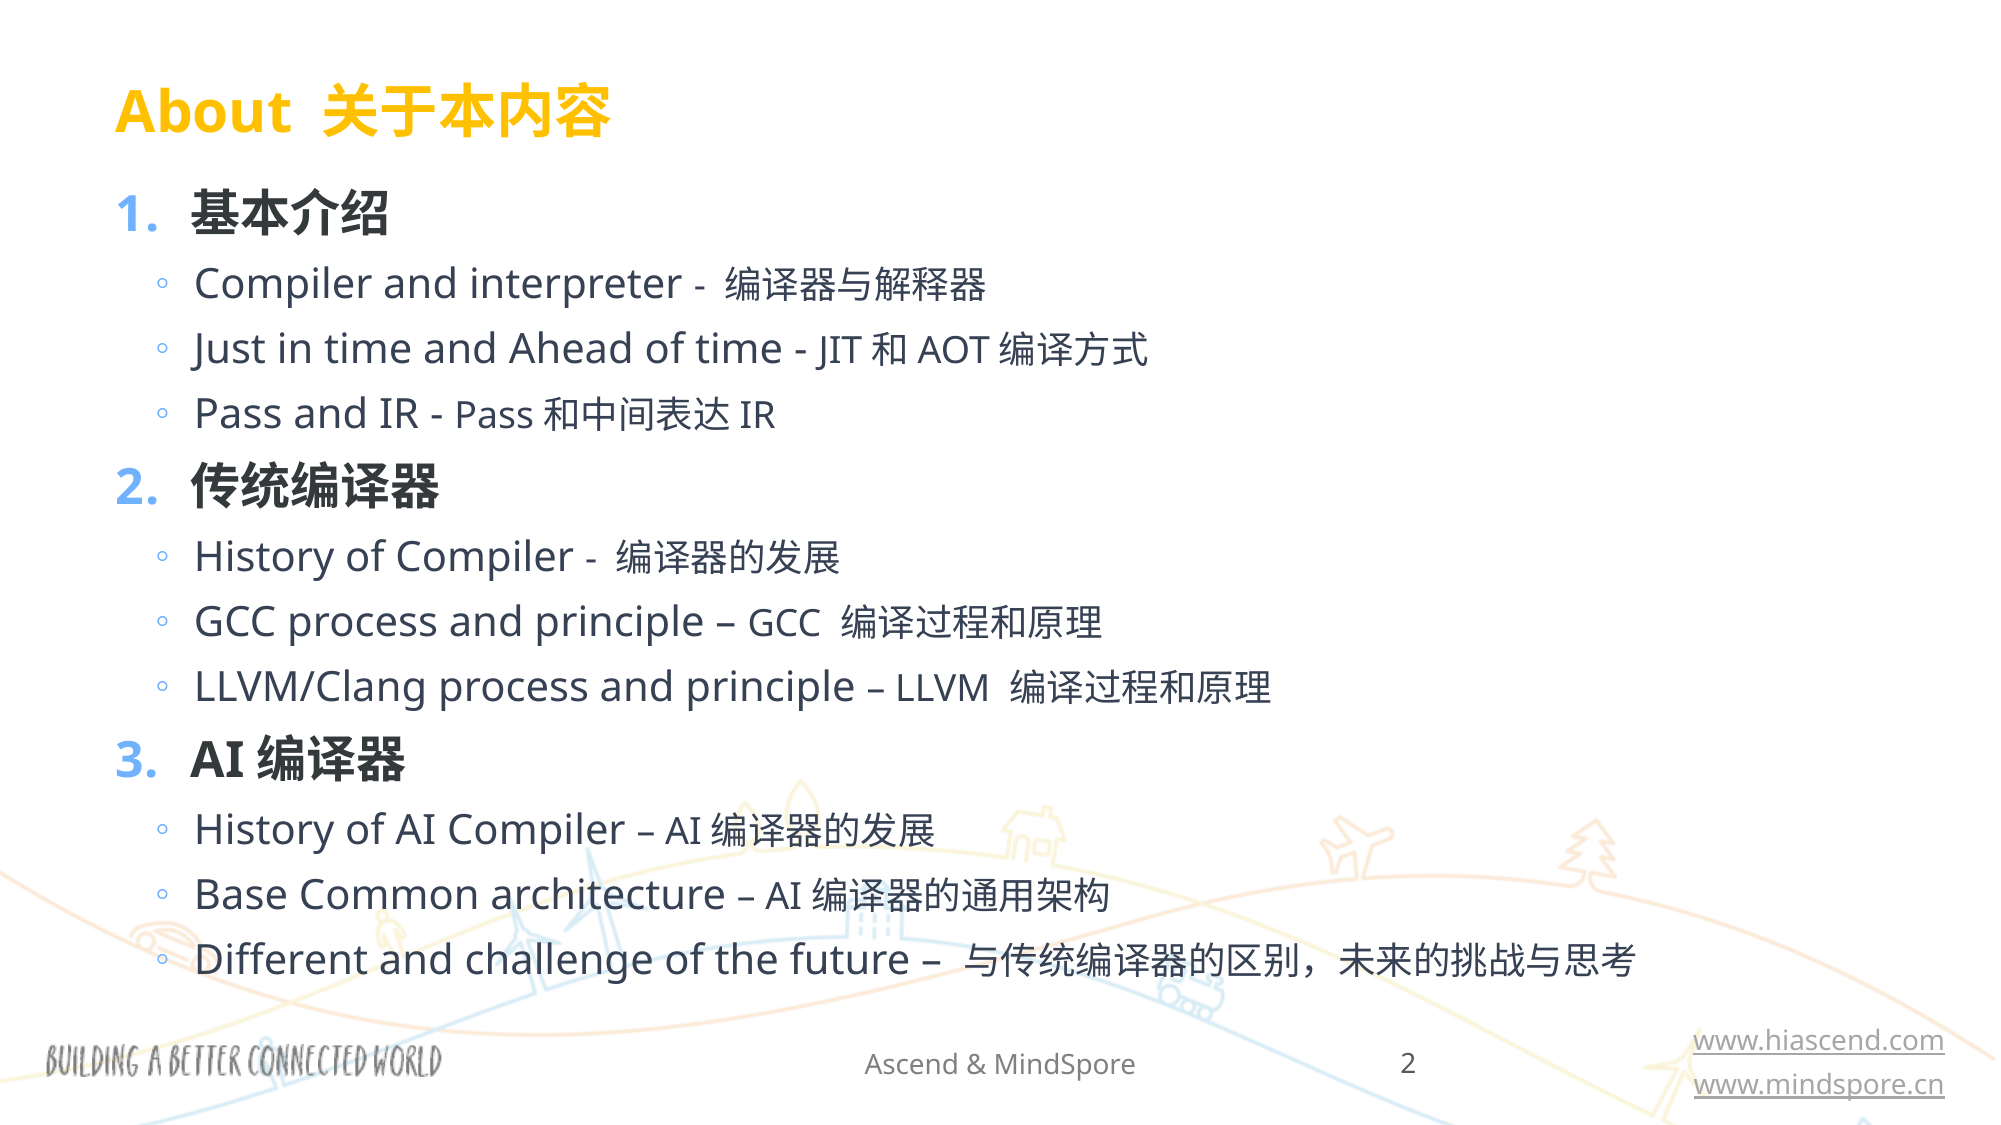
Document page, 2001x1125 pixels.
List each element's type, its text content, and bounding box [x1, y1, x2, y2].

text_box 基本介绍 Compiler and interpreter - 编译器与解释器 Just in time and Ahead of time - JIT和AOT编译方式 Pass and IR - Pass和中间表达IR 传统编译器 History of Compiler - 编译器的发展 GCC process and principle – GCC 编译过程和原理 LLVM/Clang process and principle – LLVM 编译过程和原理 AI编译器 History of AI Compiler – AI编译器的发展 Base Common architecture – AI编译器的通用架构 Different and challenge of the future – 与传统编译器的区别，未来的挑战与思考 [101, 172, 1900, 975]
picture [23, 1023, 468, 1105]
text_box About 关于本内容 [101, 66, 1900, 163]
